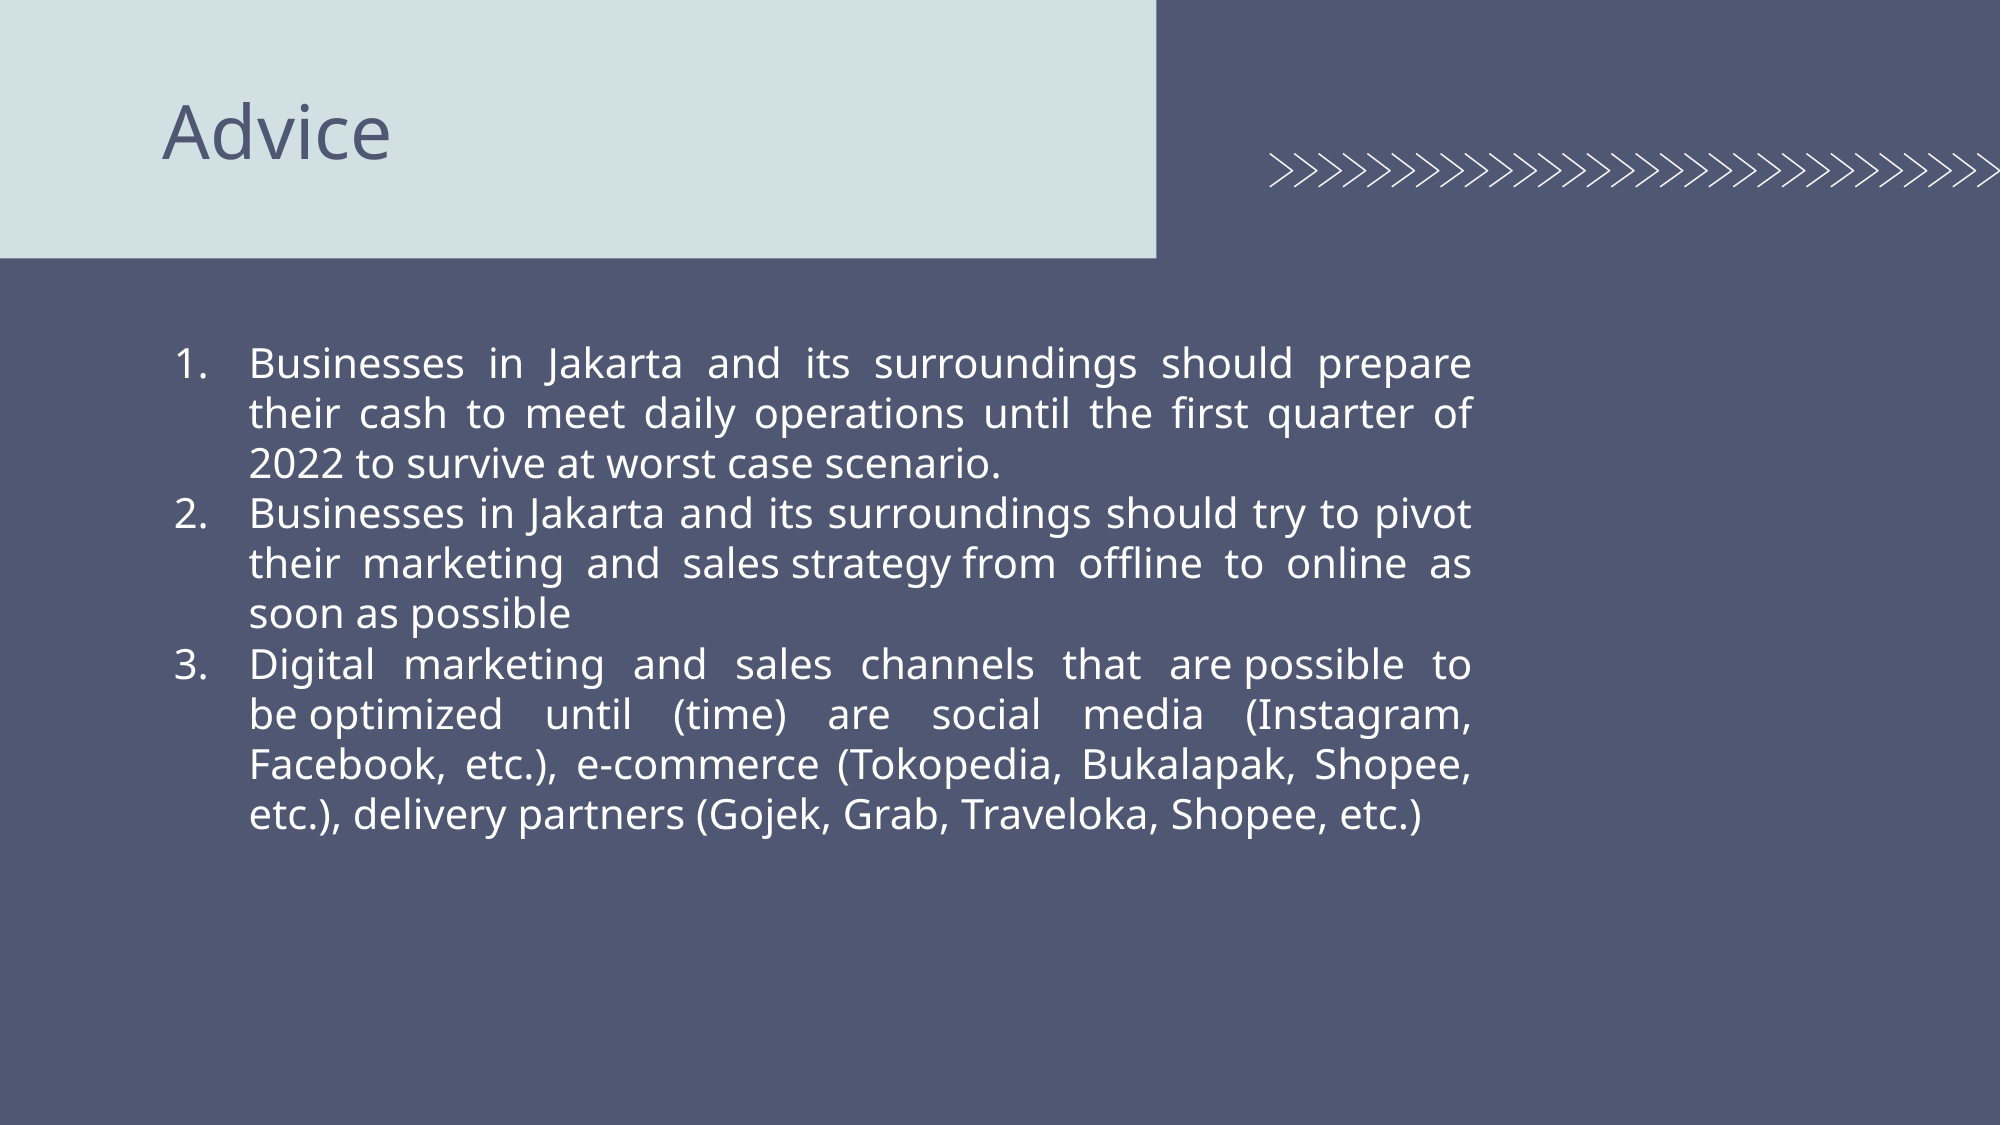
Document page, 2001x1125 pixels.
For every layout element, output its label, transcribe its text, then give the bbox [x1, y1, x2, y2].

list Businesses in Jakarta and its surroundings should prepare their cash to meet daily operations until the first quarter of 2022 to survive at worst case scenario. Businesses in Jakarta and its surroundings should try to pivot their marketing and sales strategy from offline to online as soon as possible Digital marketing and sales channels that are possible to be optimized until (time) are social media (Instagram, Facebook, etc.), e-commerce (Tokopedia, Bukalapak, Shopee, etc.), delivery partners (Gojek, Grab, Traveloka, Shopee, etc.) [128, 317, 1494, 997]
title Advice [142, 37, 1844, 223]
